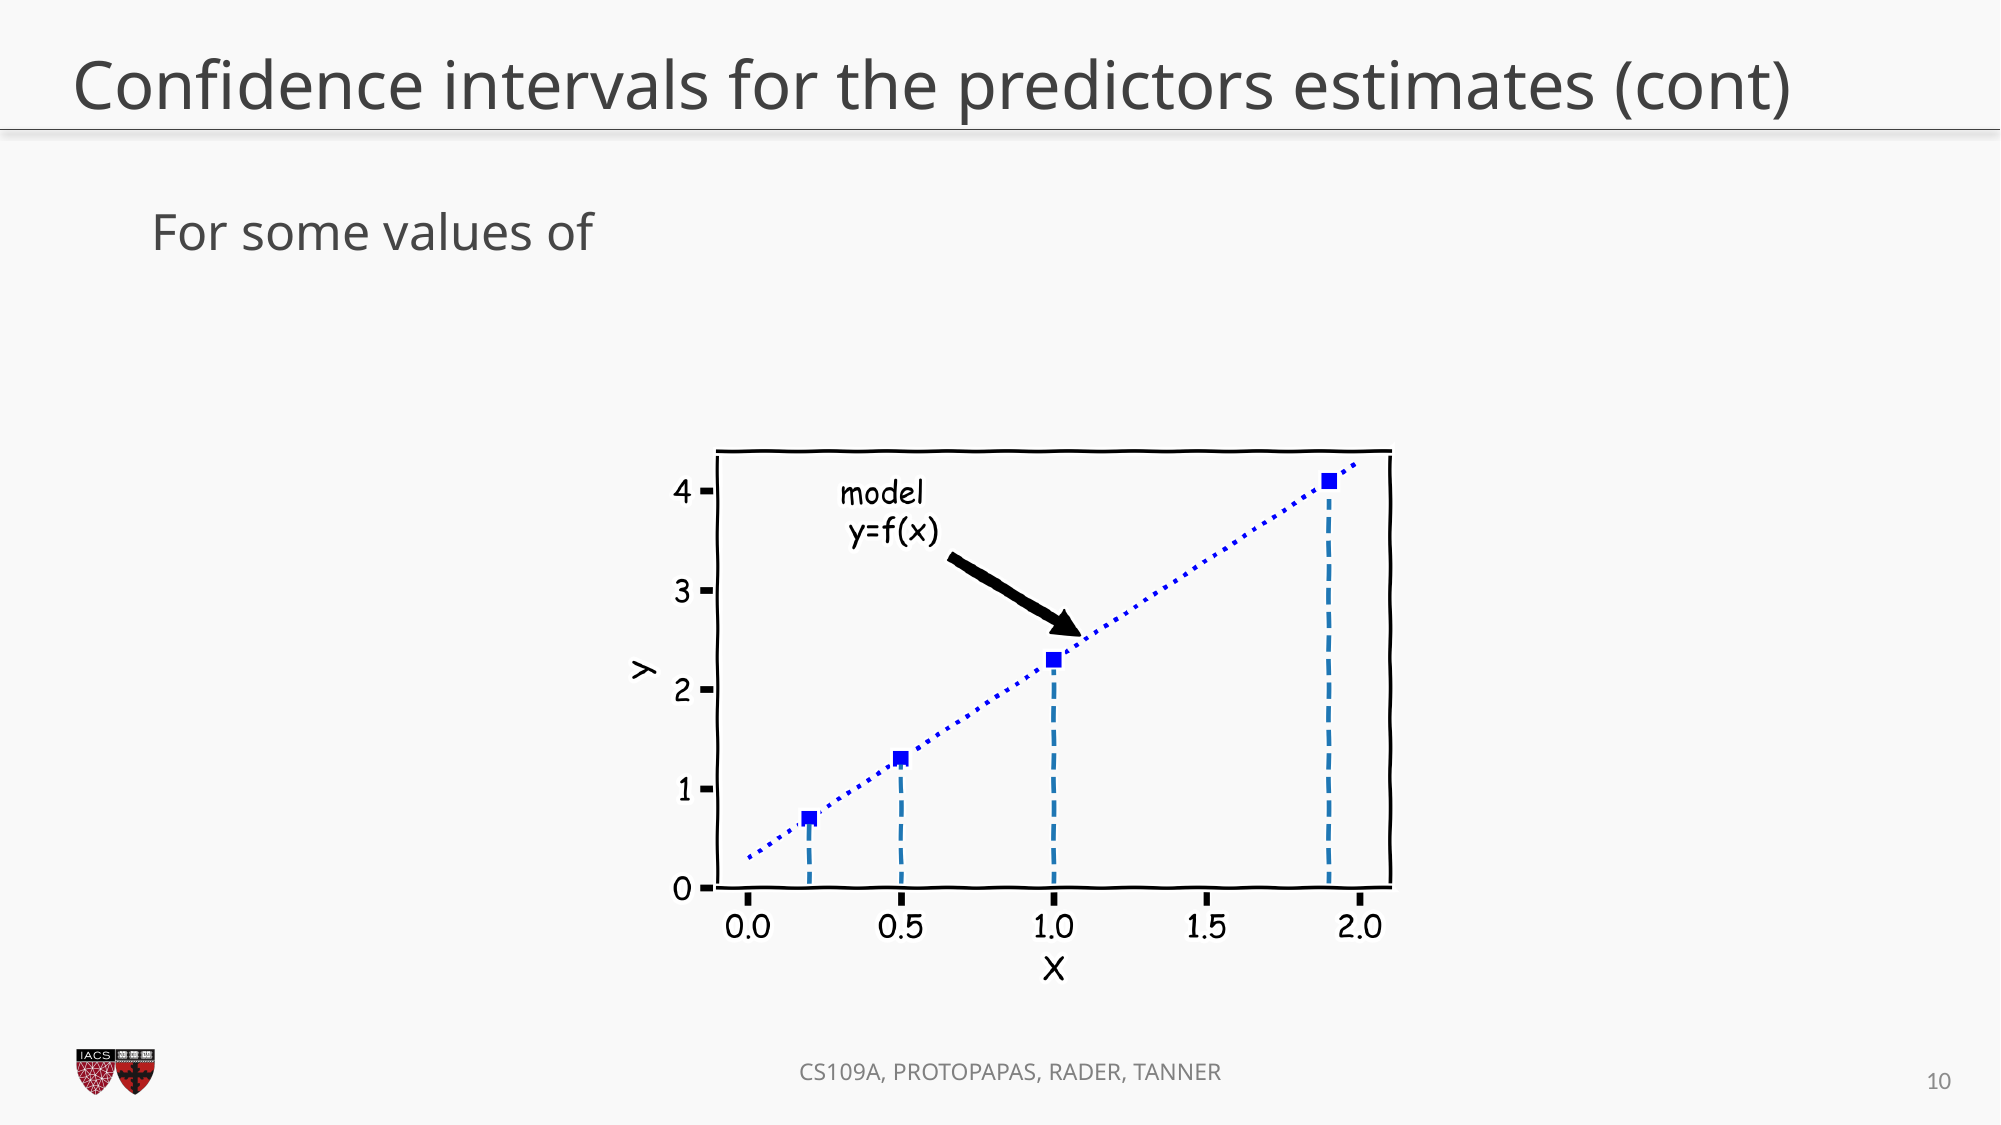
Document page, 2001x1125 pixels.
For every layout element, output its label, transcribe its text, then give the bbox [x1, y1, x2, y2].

picture [524, 374, 1486, 1016]
slide_number 9 [1500, 1050, 1967, 1110]
picture [75, 1049, 155, 1095]
title Confidence intervals for the predictors estimates (cont) [57, 35, 1943, 162]
